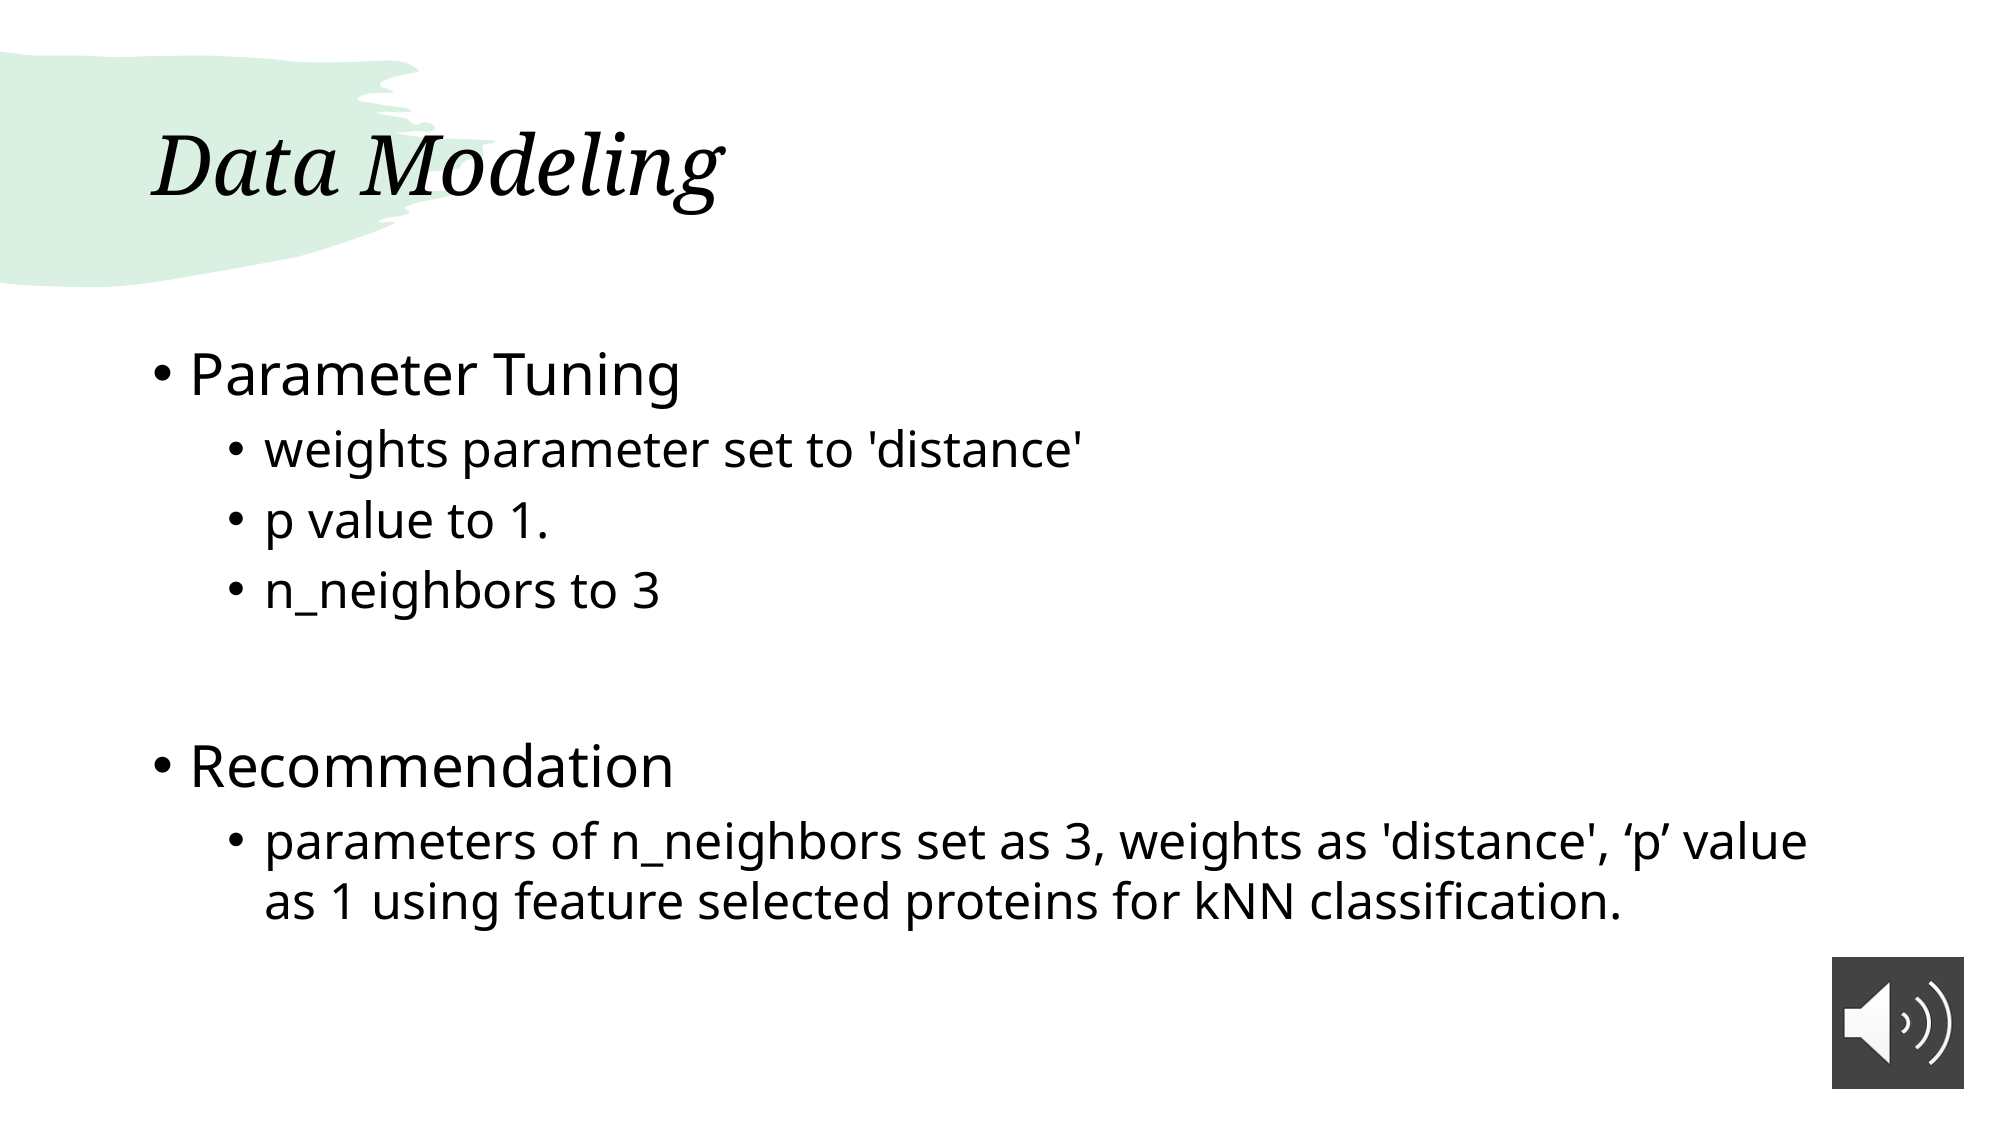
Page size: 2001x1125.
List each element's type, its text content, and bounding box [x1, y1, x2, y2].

title Data Modeling [137, 59, 1863, 278]
picture [1831, 956, 1965, 1090]
list Parameter Tuning weights parameter set to 'distance' p value to 1. n_neighbors to 3 Recommendation parameters of n_neighbors set as 3, weights as 'distance', ‘p’ value as 1 using feature selected proteins for kNN classification. [137, 329, 1863, 1013]
